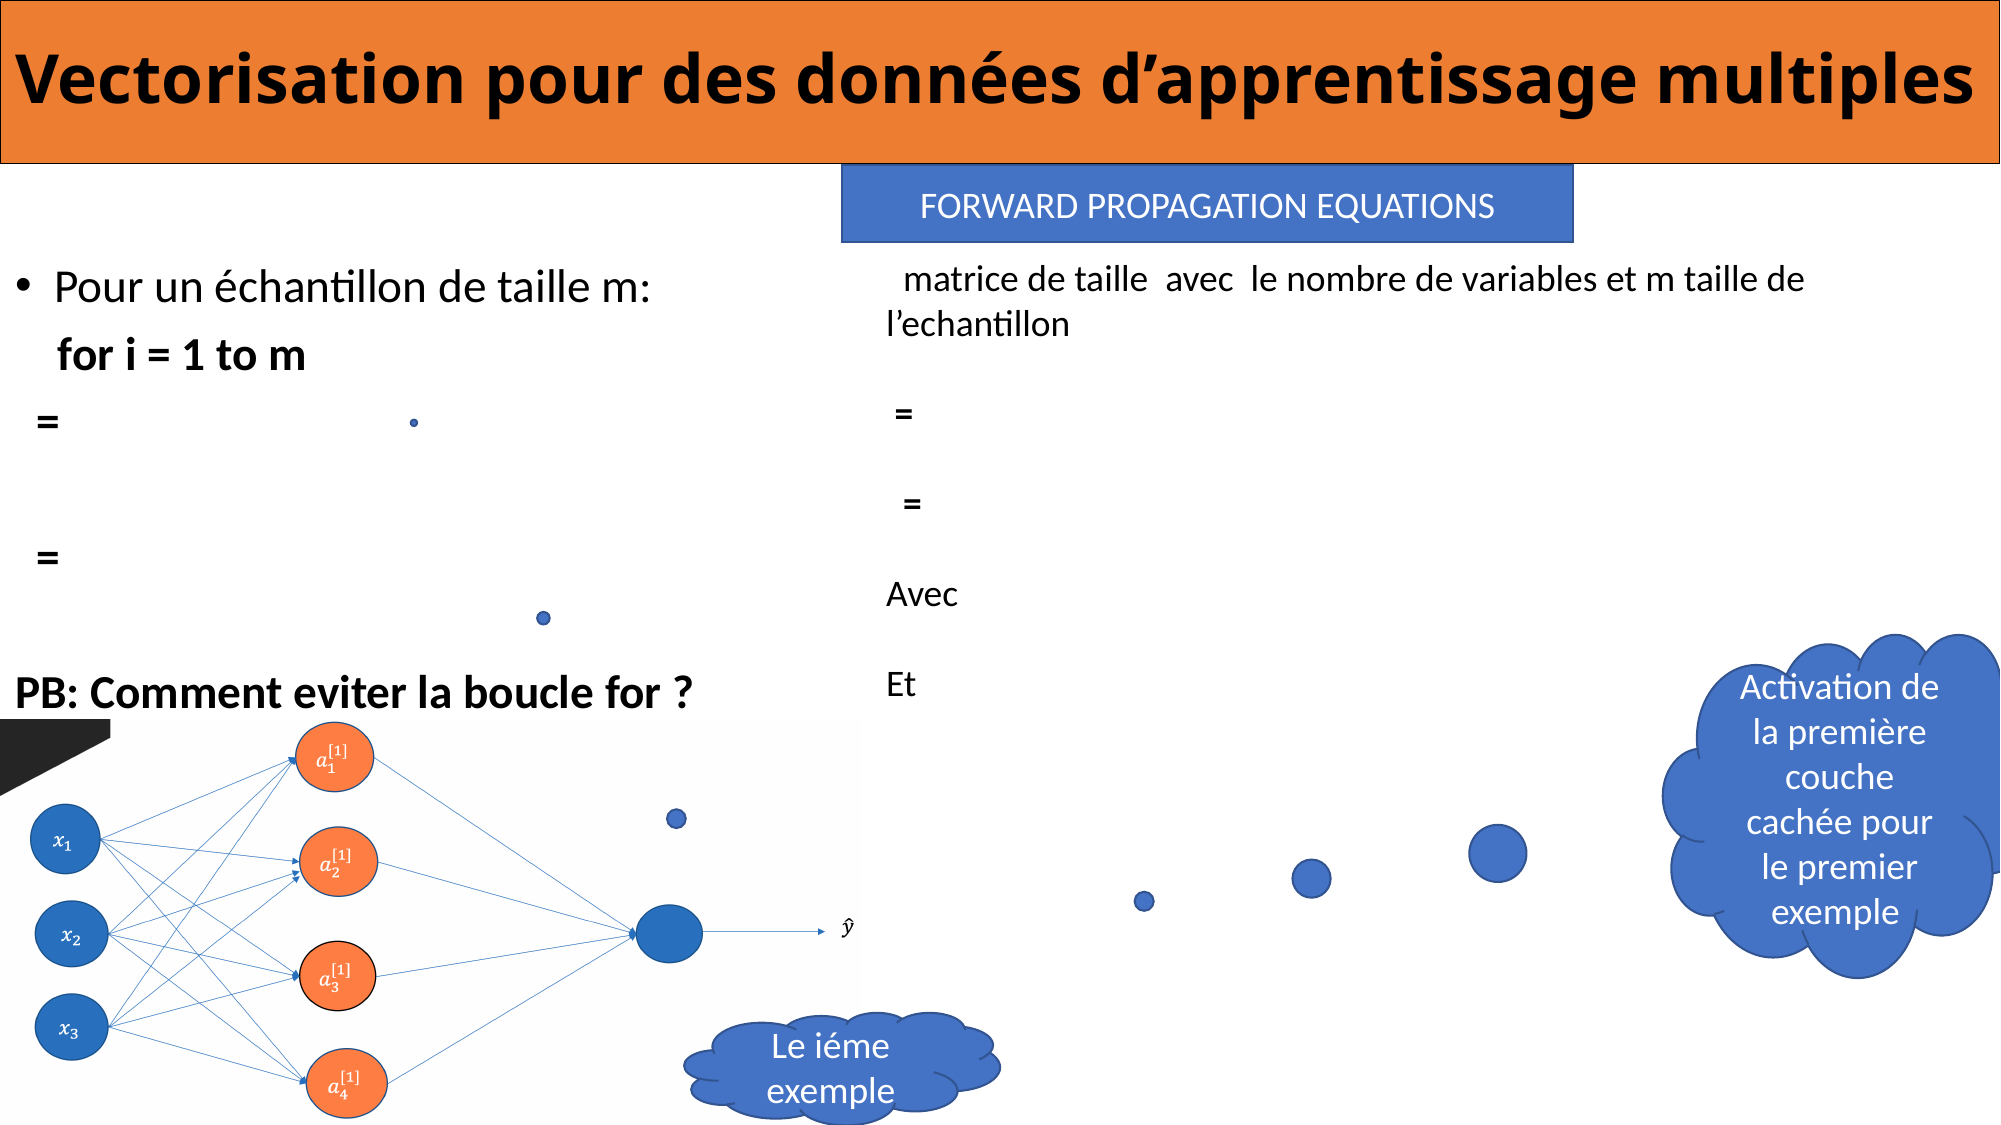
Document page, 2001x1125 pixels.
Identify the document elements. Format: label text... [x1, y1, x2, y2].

title Vectorisation pour des données d’apprentissage multiples [0, 0, 2000, 164]
text_box FORWARD PROPAGATION EQUATIONS [841, 164, 1574, 243]
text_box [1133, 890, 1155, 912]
text_box Activation de la première couche cachée pour le premier exemple [1291, 858, 1332, 899]
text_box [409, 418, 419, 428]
text_box Activation de la première couche cachée pour le premier exemple [1661, 633, 2000, 980]
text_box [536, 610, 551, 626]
text_box Activation de la première couche cachée pour le premier exemple [1468, 823, 1528, 884]
text_box Le iéme exemple [861, 1011, 1002, 1125]
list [0, 719, 861, 1125]
